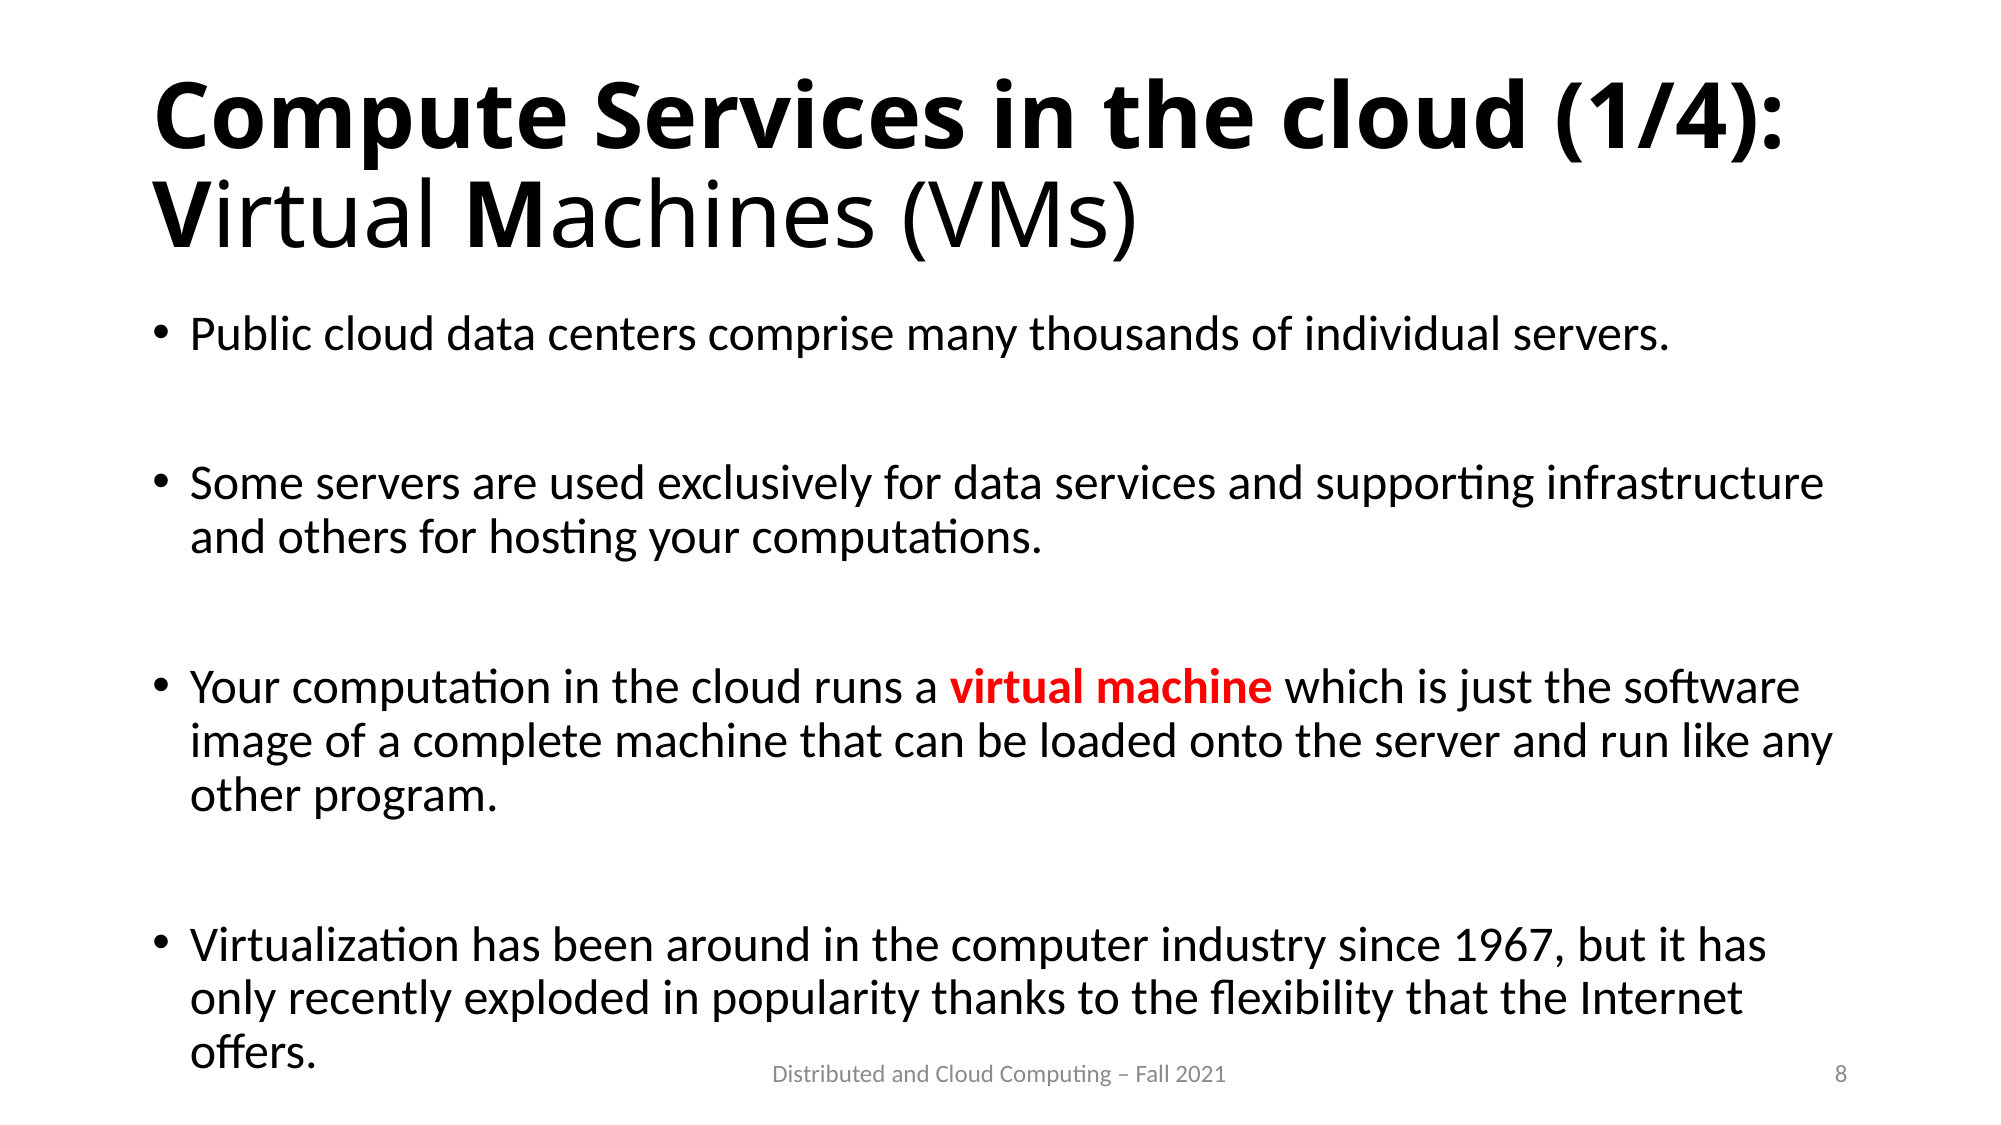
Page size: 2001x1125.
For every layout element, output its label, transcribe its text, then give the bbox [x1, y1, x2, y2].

footer Distributed and Cloud Computing – Fall 2021 [662, 1042, 1338, 1103]
list Public cloud data centers comprise many thousands of individual servers. Some servers are used exclusively for data services and supporting infrastructure and others for hosting your computations. Your computation in the cloud runs a virtual machine which is just the software image of a complete machine that can be loaded onto the server and run like any other program. Virtualization has been around in the computer industry since 1967, but it has only recently exploded in popularity thanks to the flexibility that the Internet offers. [137, 299, 1863, 1014]
title Compute Services in the cloud (1/4): Virtual Machines (VMs) [137, 59, 1863, 278]
slide_number 8 [1412, 1042, 1863, 1103]
